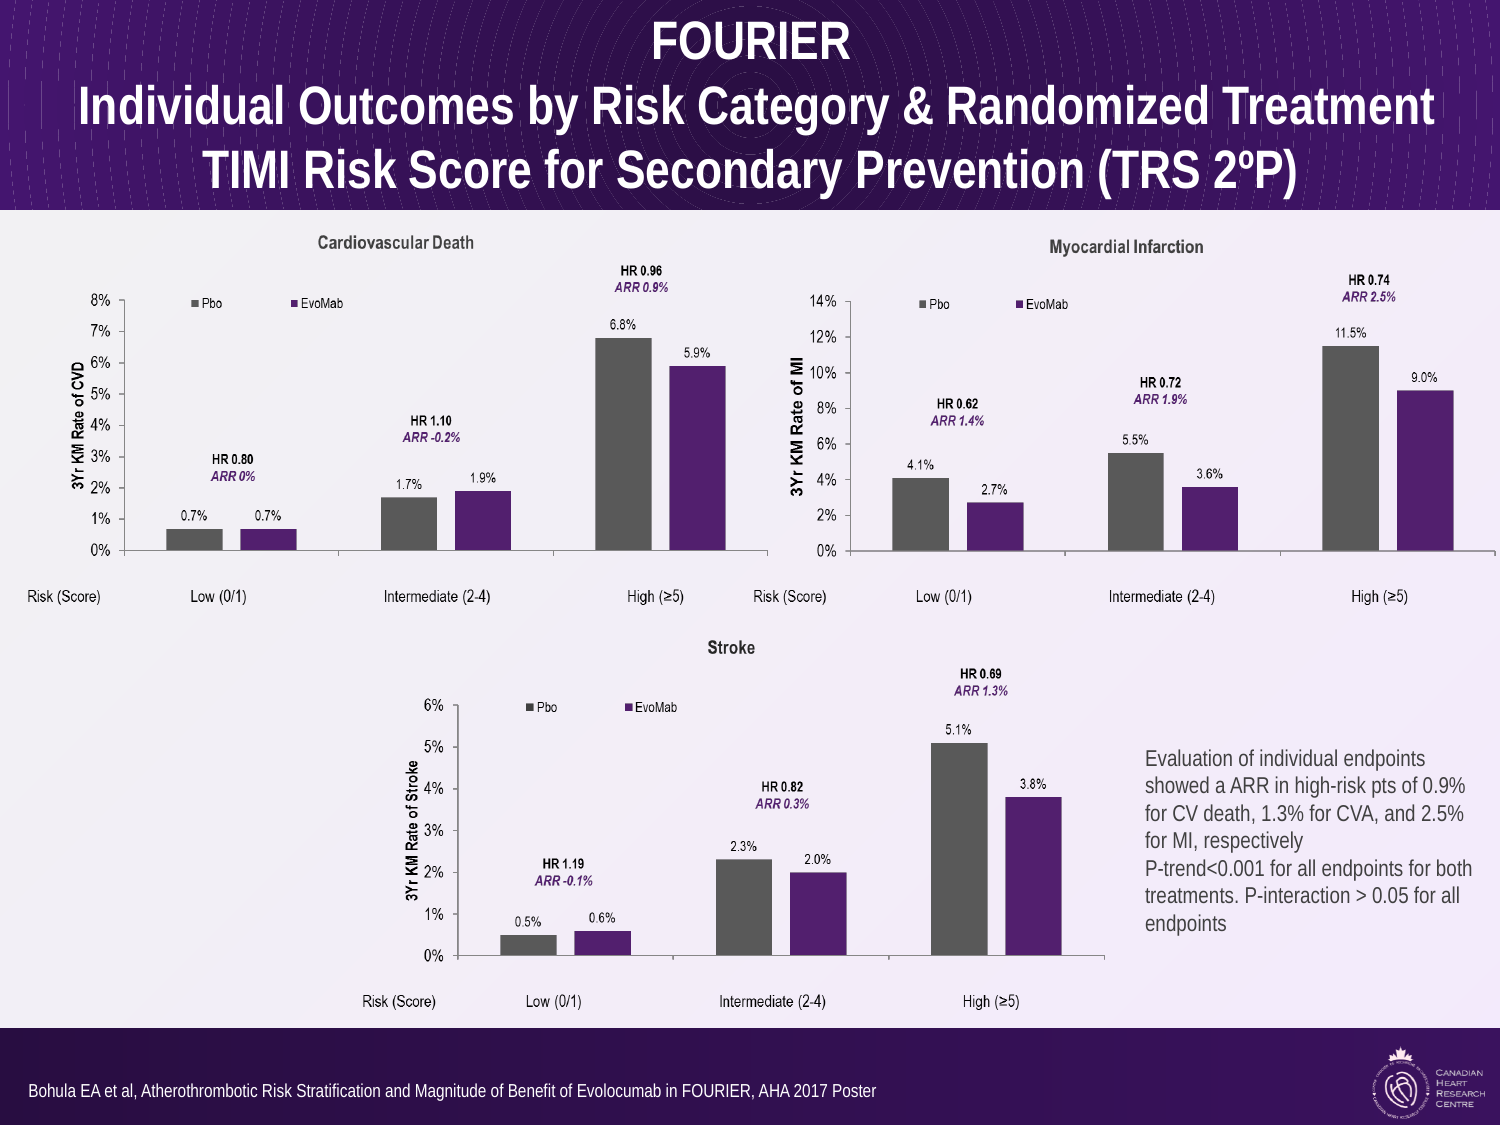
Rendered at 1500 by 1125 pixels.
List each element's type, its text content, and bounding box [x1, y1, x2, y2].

text_box [0, 1027, 1500, 1125]
picture [1369, 1045, 1487, 1121]
text_box Bohula EA et al, Atherothrombotic Risk Stratification and Magnitude of Benefit of Evolocumab in FOURIER, AHA 2017 Poster [13, 1071, 1364, 1109]
picture [0, 224, 1500, 616]
text_box Evaluation of individual endpoints showed a ARR in high-risk pts of 0.9% for CV death, 1.3% for CVA, and 2.5% for MI, respectively P-trend<0.001 for all endpoints for both treatments. P-interaction > 0.05 for all endpoints [1142, 735, 1500, 943]
picture [334, 629, 1136, 1021]
text_box FOURIER Individual Outcomes by Risk Category & Randomized Treatment TIMI Risk Score for Secondary Prevention (TRS 2ºP) [0, 0, 1500, 223]
